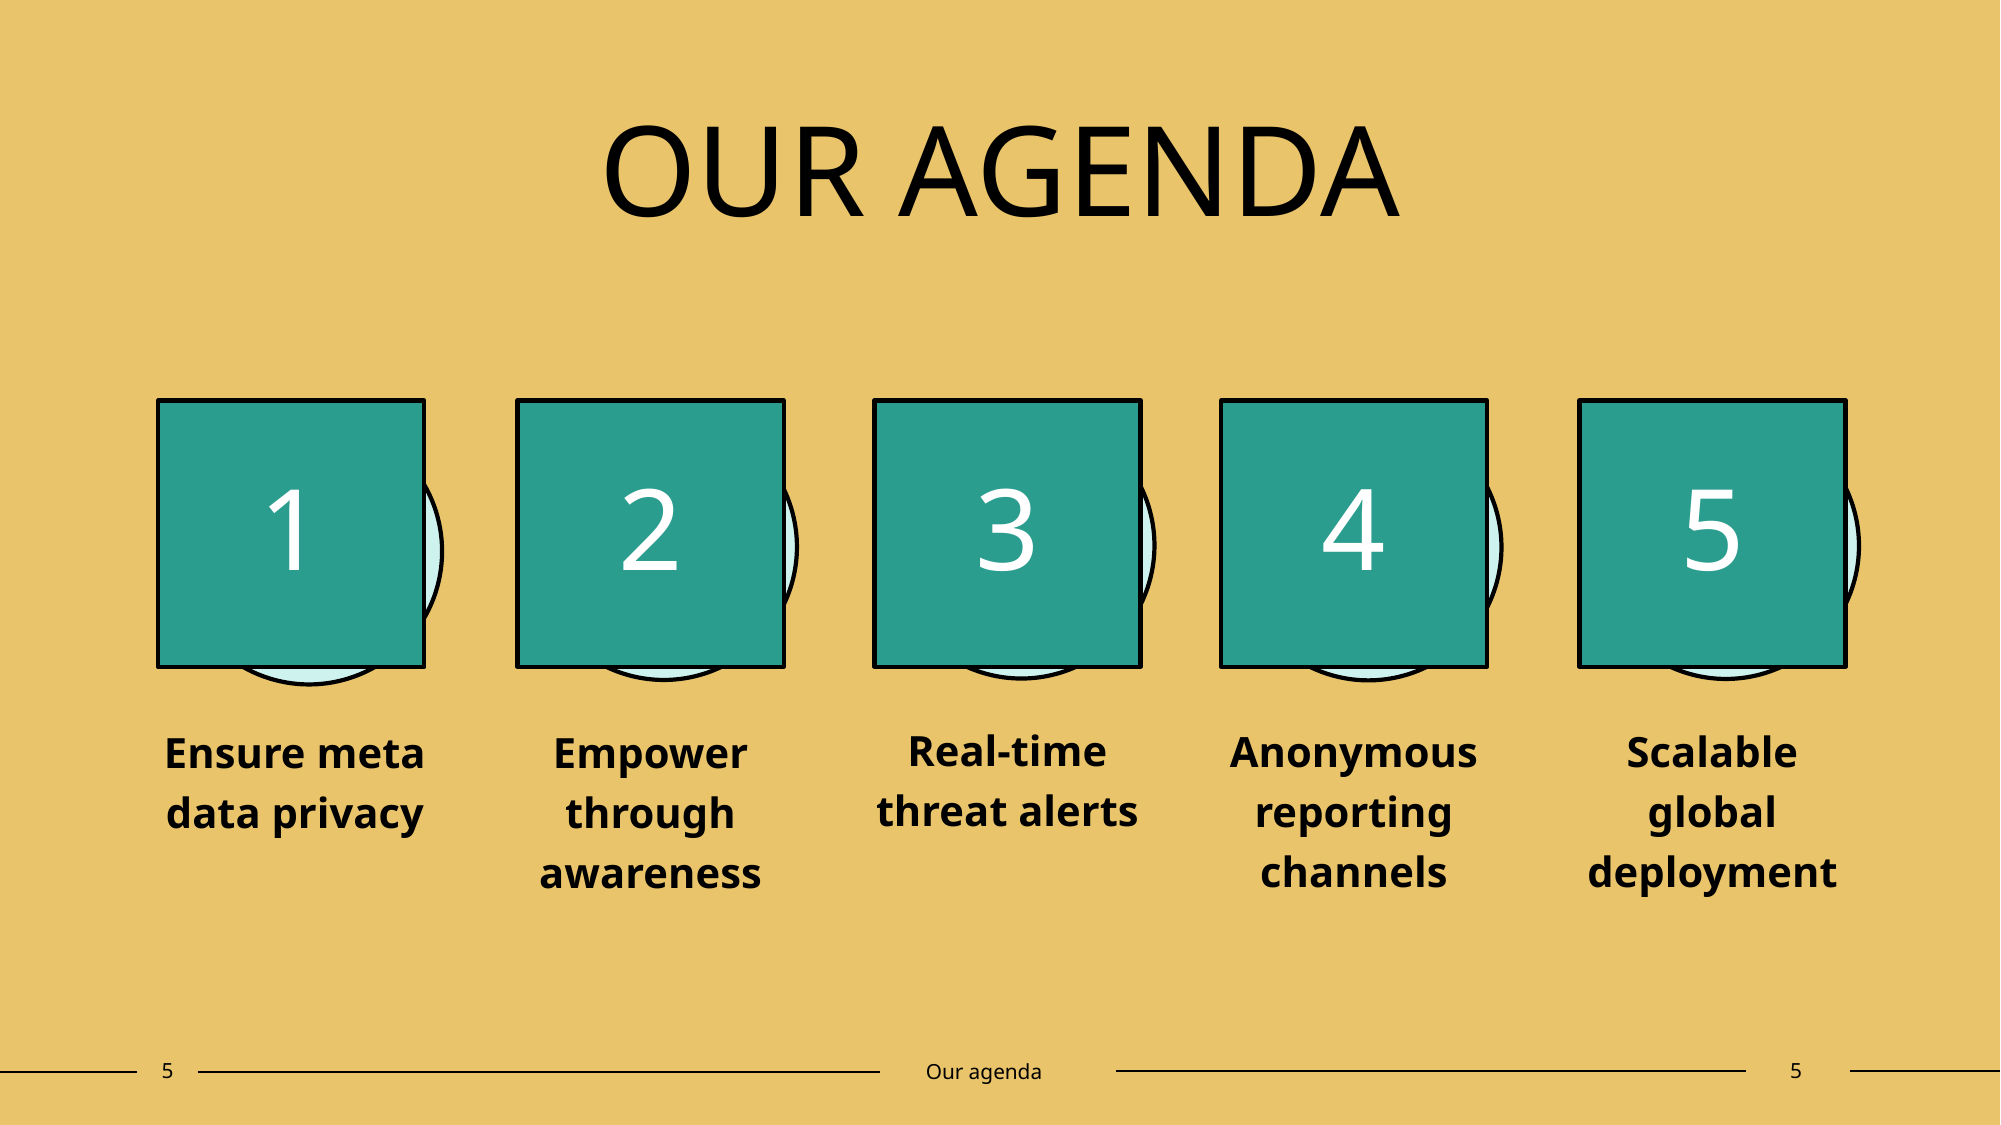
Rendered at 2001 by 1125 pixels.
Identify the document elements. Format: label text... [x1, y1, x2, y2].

slide_number 5 [137, 1050, 198, 1091]
list 2 [515, 398, 786, 669]
title OUR AGENDA [187, 83, 1813, 251]
list Anonymous reporting channels [1194, 708, 1514, 813]
list 5 [1577, 398, 1848, 669]
footer Our agenda [864, 1050, 1105, 1091]
list Scalable global deployment [1552, 708, 1873, 813]
list 1 [156, 398, 426, 669]
list Ensure meta data privacy [135, 709, 455, 813]
list Real-time threat alerts [847, 707, 1168, 812]
list 3 [872, 398, 1143, 669]
list 4 [1219, 398, 1489, 669]
slide_number 5 [1743, 1050, 1849, 1091]
list Empower through awareness [490, 709, 811, 814]
